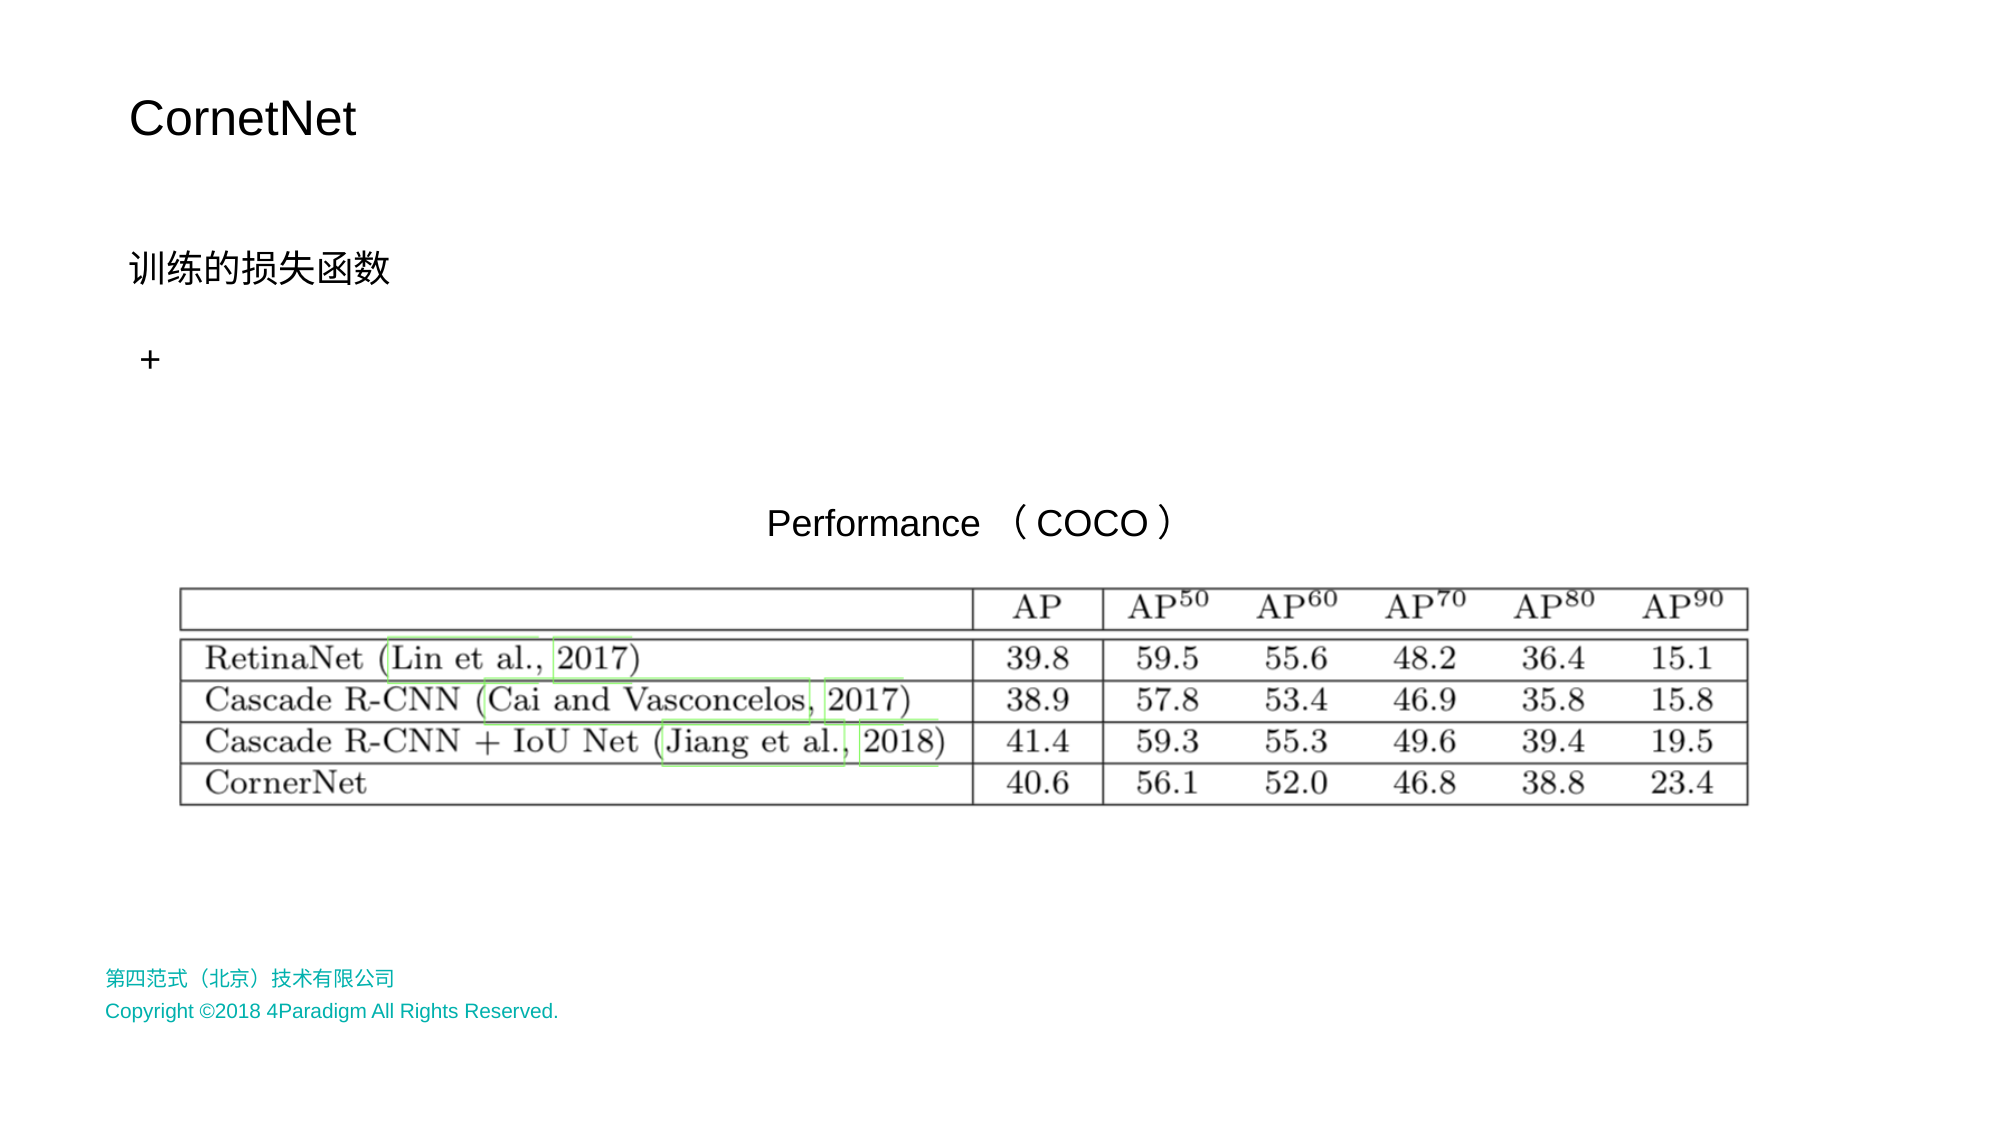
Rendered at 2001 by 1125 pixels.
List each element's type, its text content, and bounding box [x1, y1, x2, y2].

text_box CornetNet [114, 78, 386, 198]
text_box Performance（COCO） [751, 491, 1755, 552]
picture [149, 574, 1775, 823]
